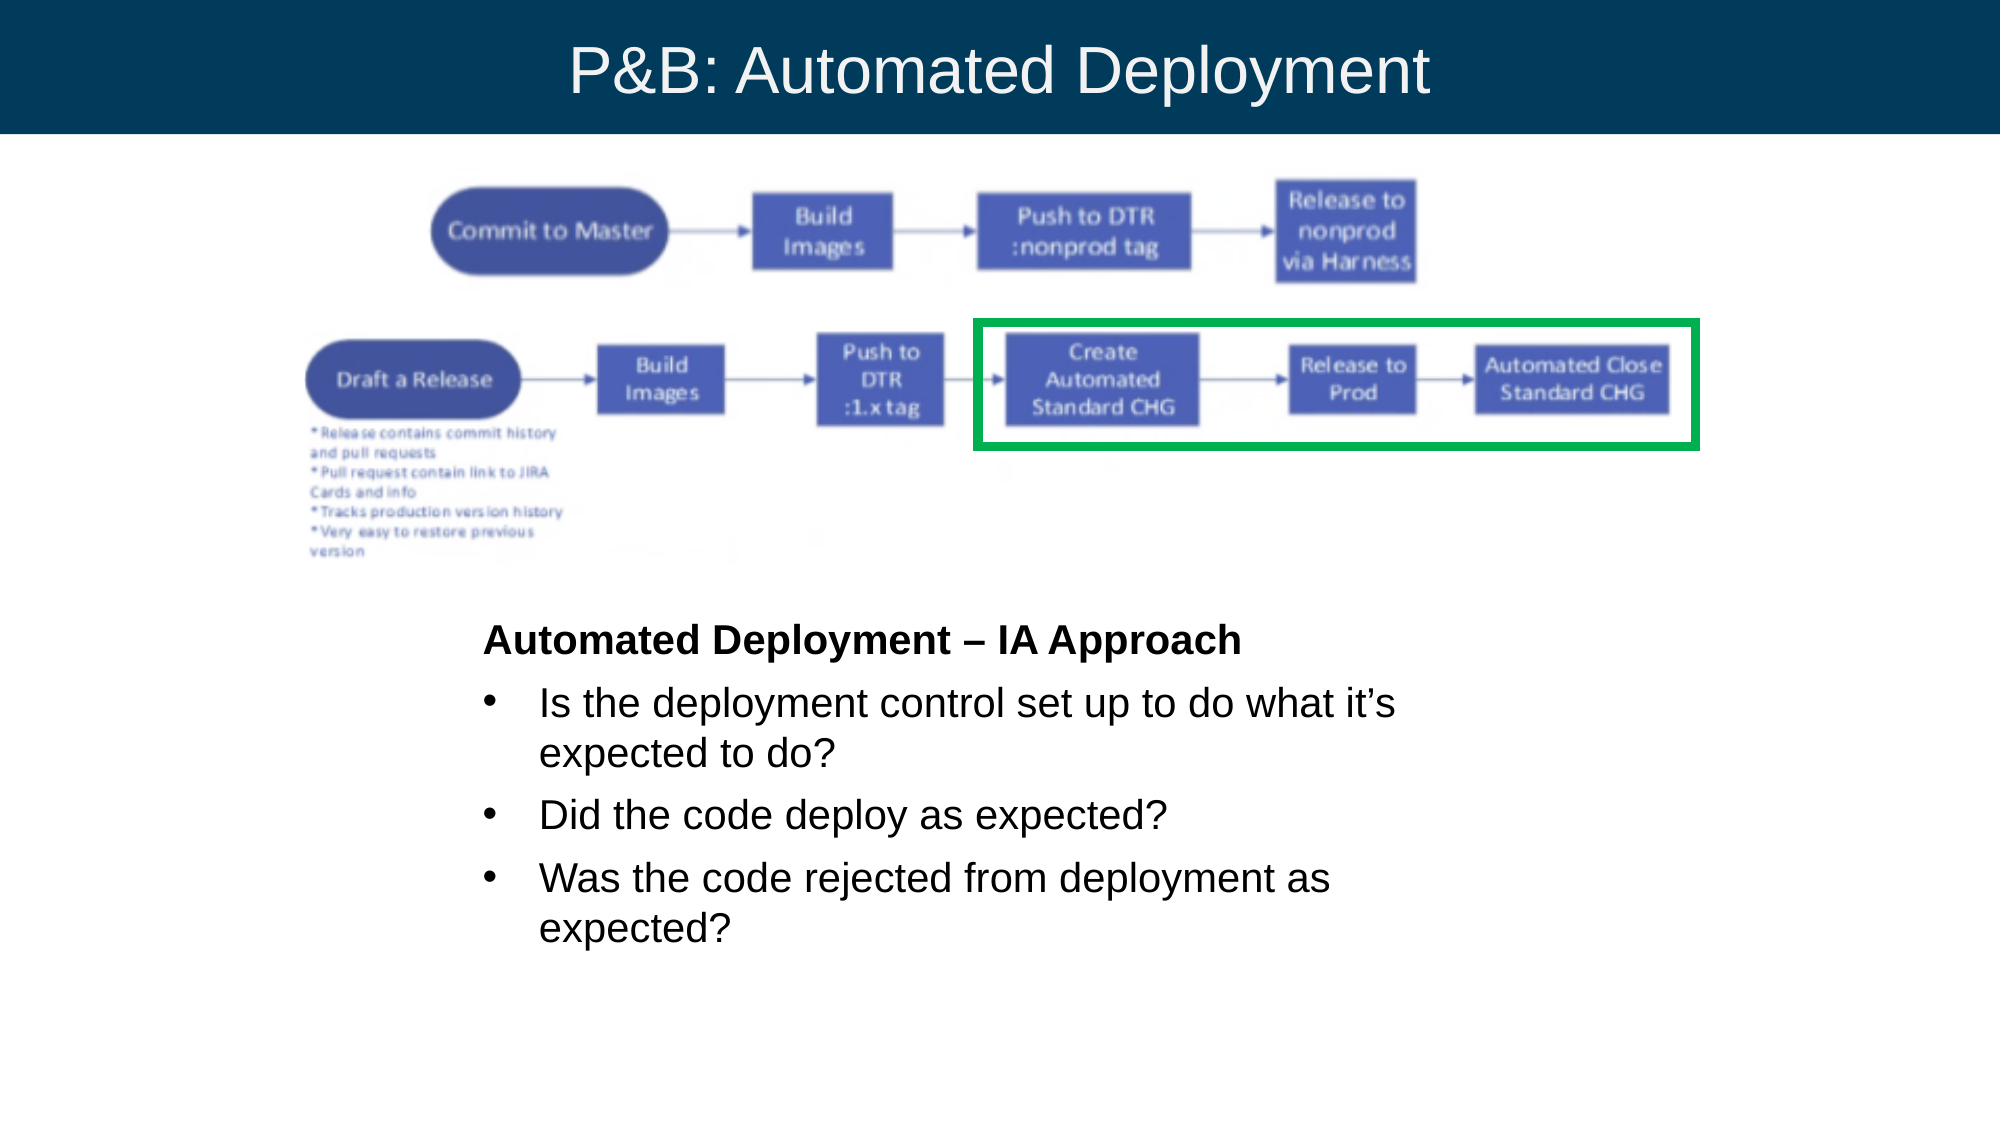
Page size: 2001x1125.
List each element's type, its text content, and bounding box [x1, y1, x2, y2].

picture [304, 331, 1674, 565]
text_box [977, 321, 1696, 447]
text_box P&B: Automated Deployment [0, 0, 2000, 135]
text_box Automated Deployment – IA Approach Is the deployment control set up to do what it’s expected to do? Did the code deploy as expected? Was the code rejected from deployment as expected? [468, 605, 1536, 958]
picture [427, 166, 1429, 291]
